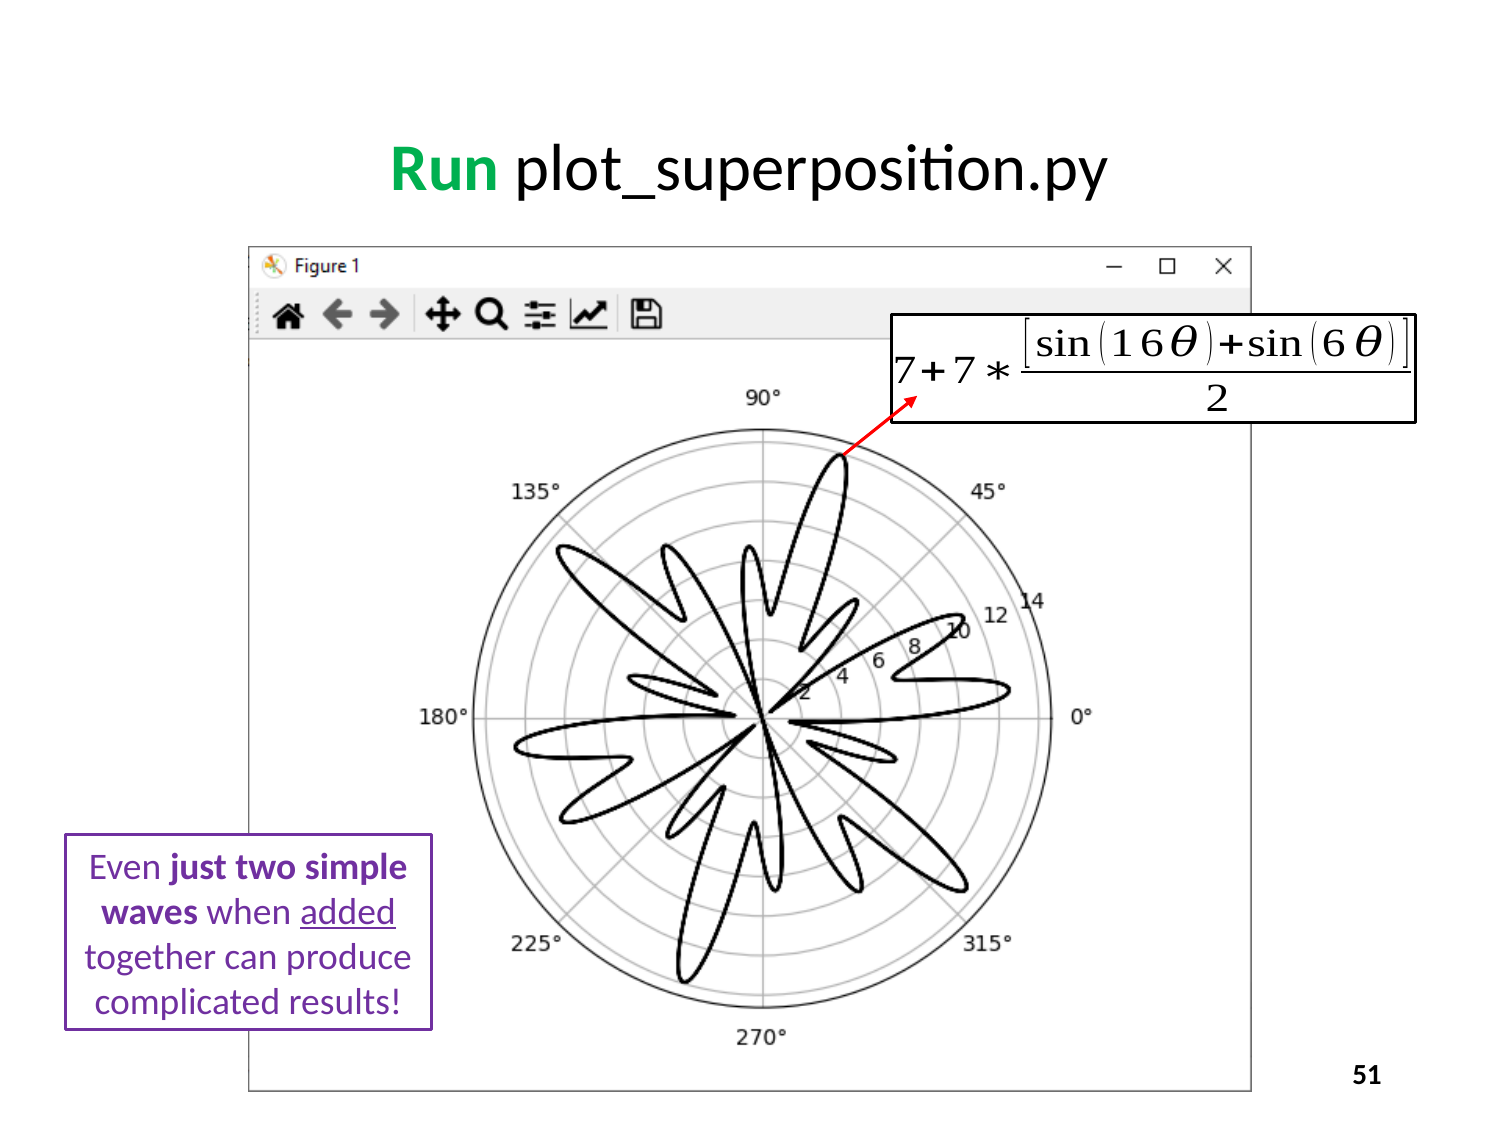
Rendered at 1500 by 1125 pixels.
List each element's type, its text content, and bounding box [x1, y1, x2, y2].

text_box Even just two simple waves when added together can produce complicated results! [65, 834, 248, 1030]
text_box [843, 395, 918, 455]
picture [248, 246, 1252, 1092]
title Run plot_superposition.py [103, 59, 1397, 278]
slide_number 51 [1059, 1042, 1397, 1103]
